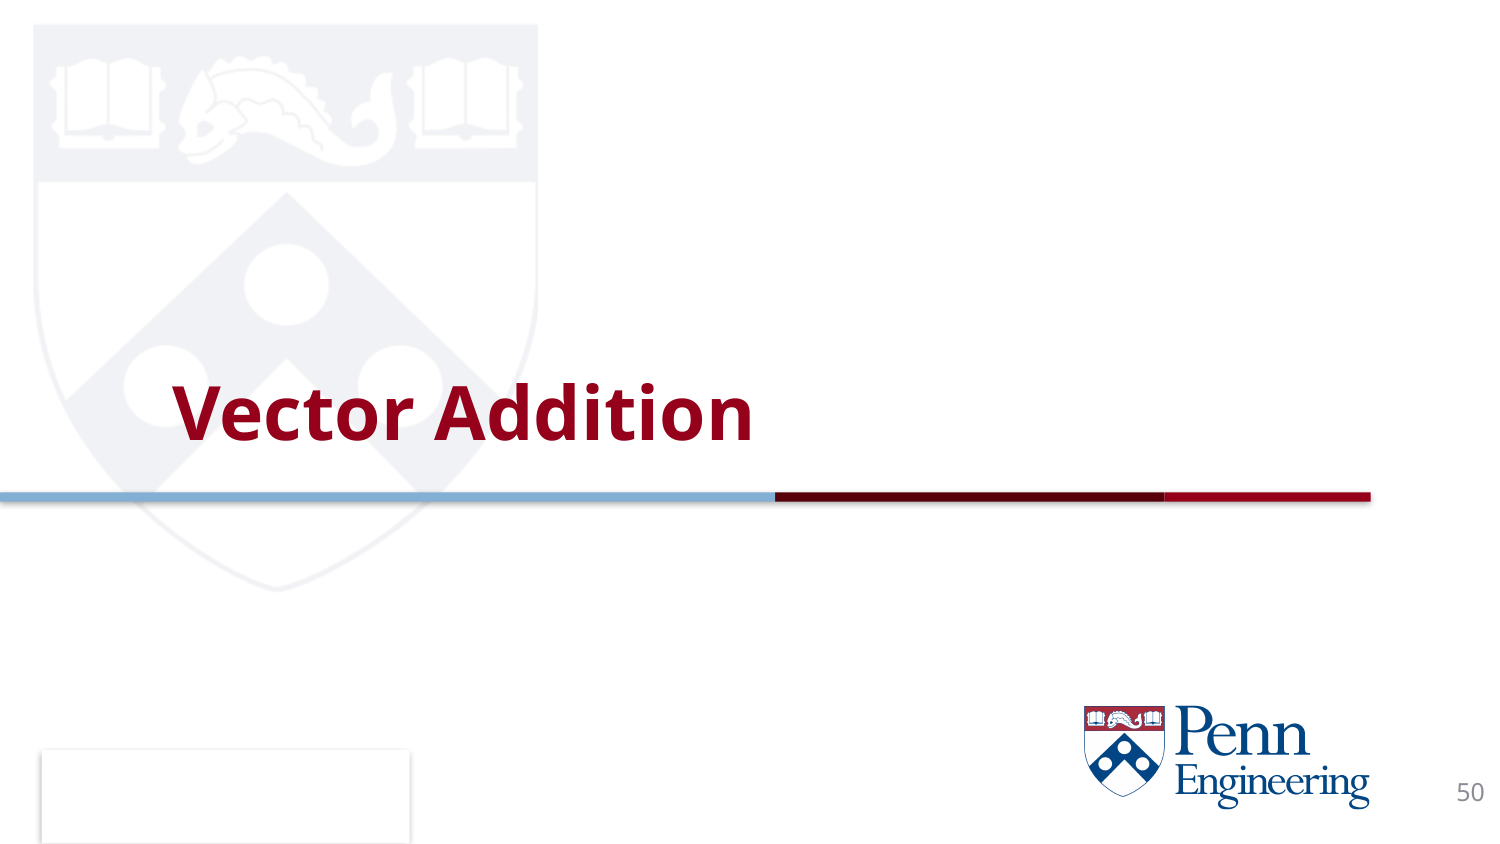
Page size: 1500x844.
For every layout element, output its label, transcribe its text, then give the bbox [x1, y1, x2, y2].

picture [1080, 704, 1371, 811]
title Vector Addition [157, 176, 1371, 463]
slide_number 50 [1149, 770, 1500, 816]
